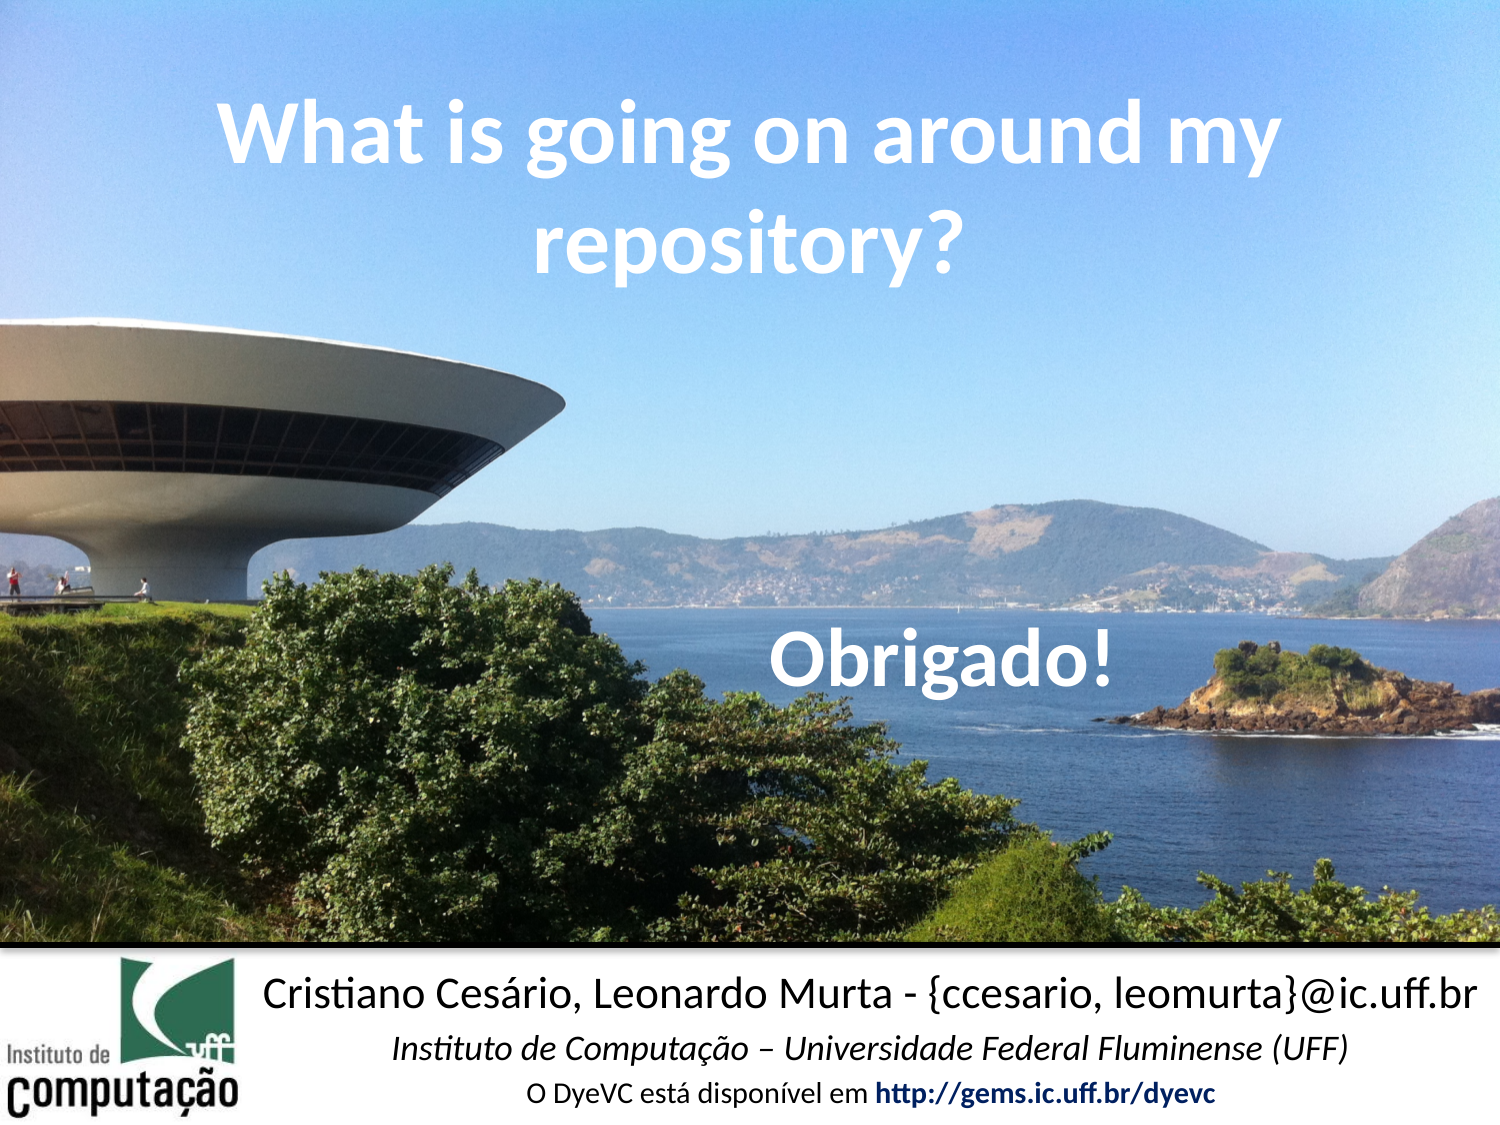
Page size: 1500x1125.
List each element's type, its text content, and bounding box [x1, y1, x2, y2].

picture [0, 948, 239, 1125]
text_box Obrigado! [755, 595, 1318, 711]
subtitle Cristiano Cesário, Leonardo Murta - {ccesario, leomurta}@ic.uff.br Instituto de Computação – Universidade Federal Fluminense (UFF) O DyeVC está disponível em http://gems.ic.uff.br/dyevc [239, 945, 1500, 1125]
title What is going on around my repository? [0, 0, 1500, 364]
picture [0, 364, 1500, 942]
